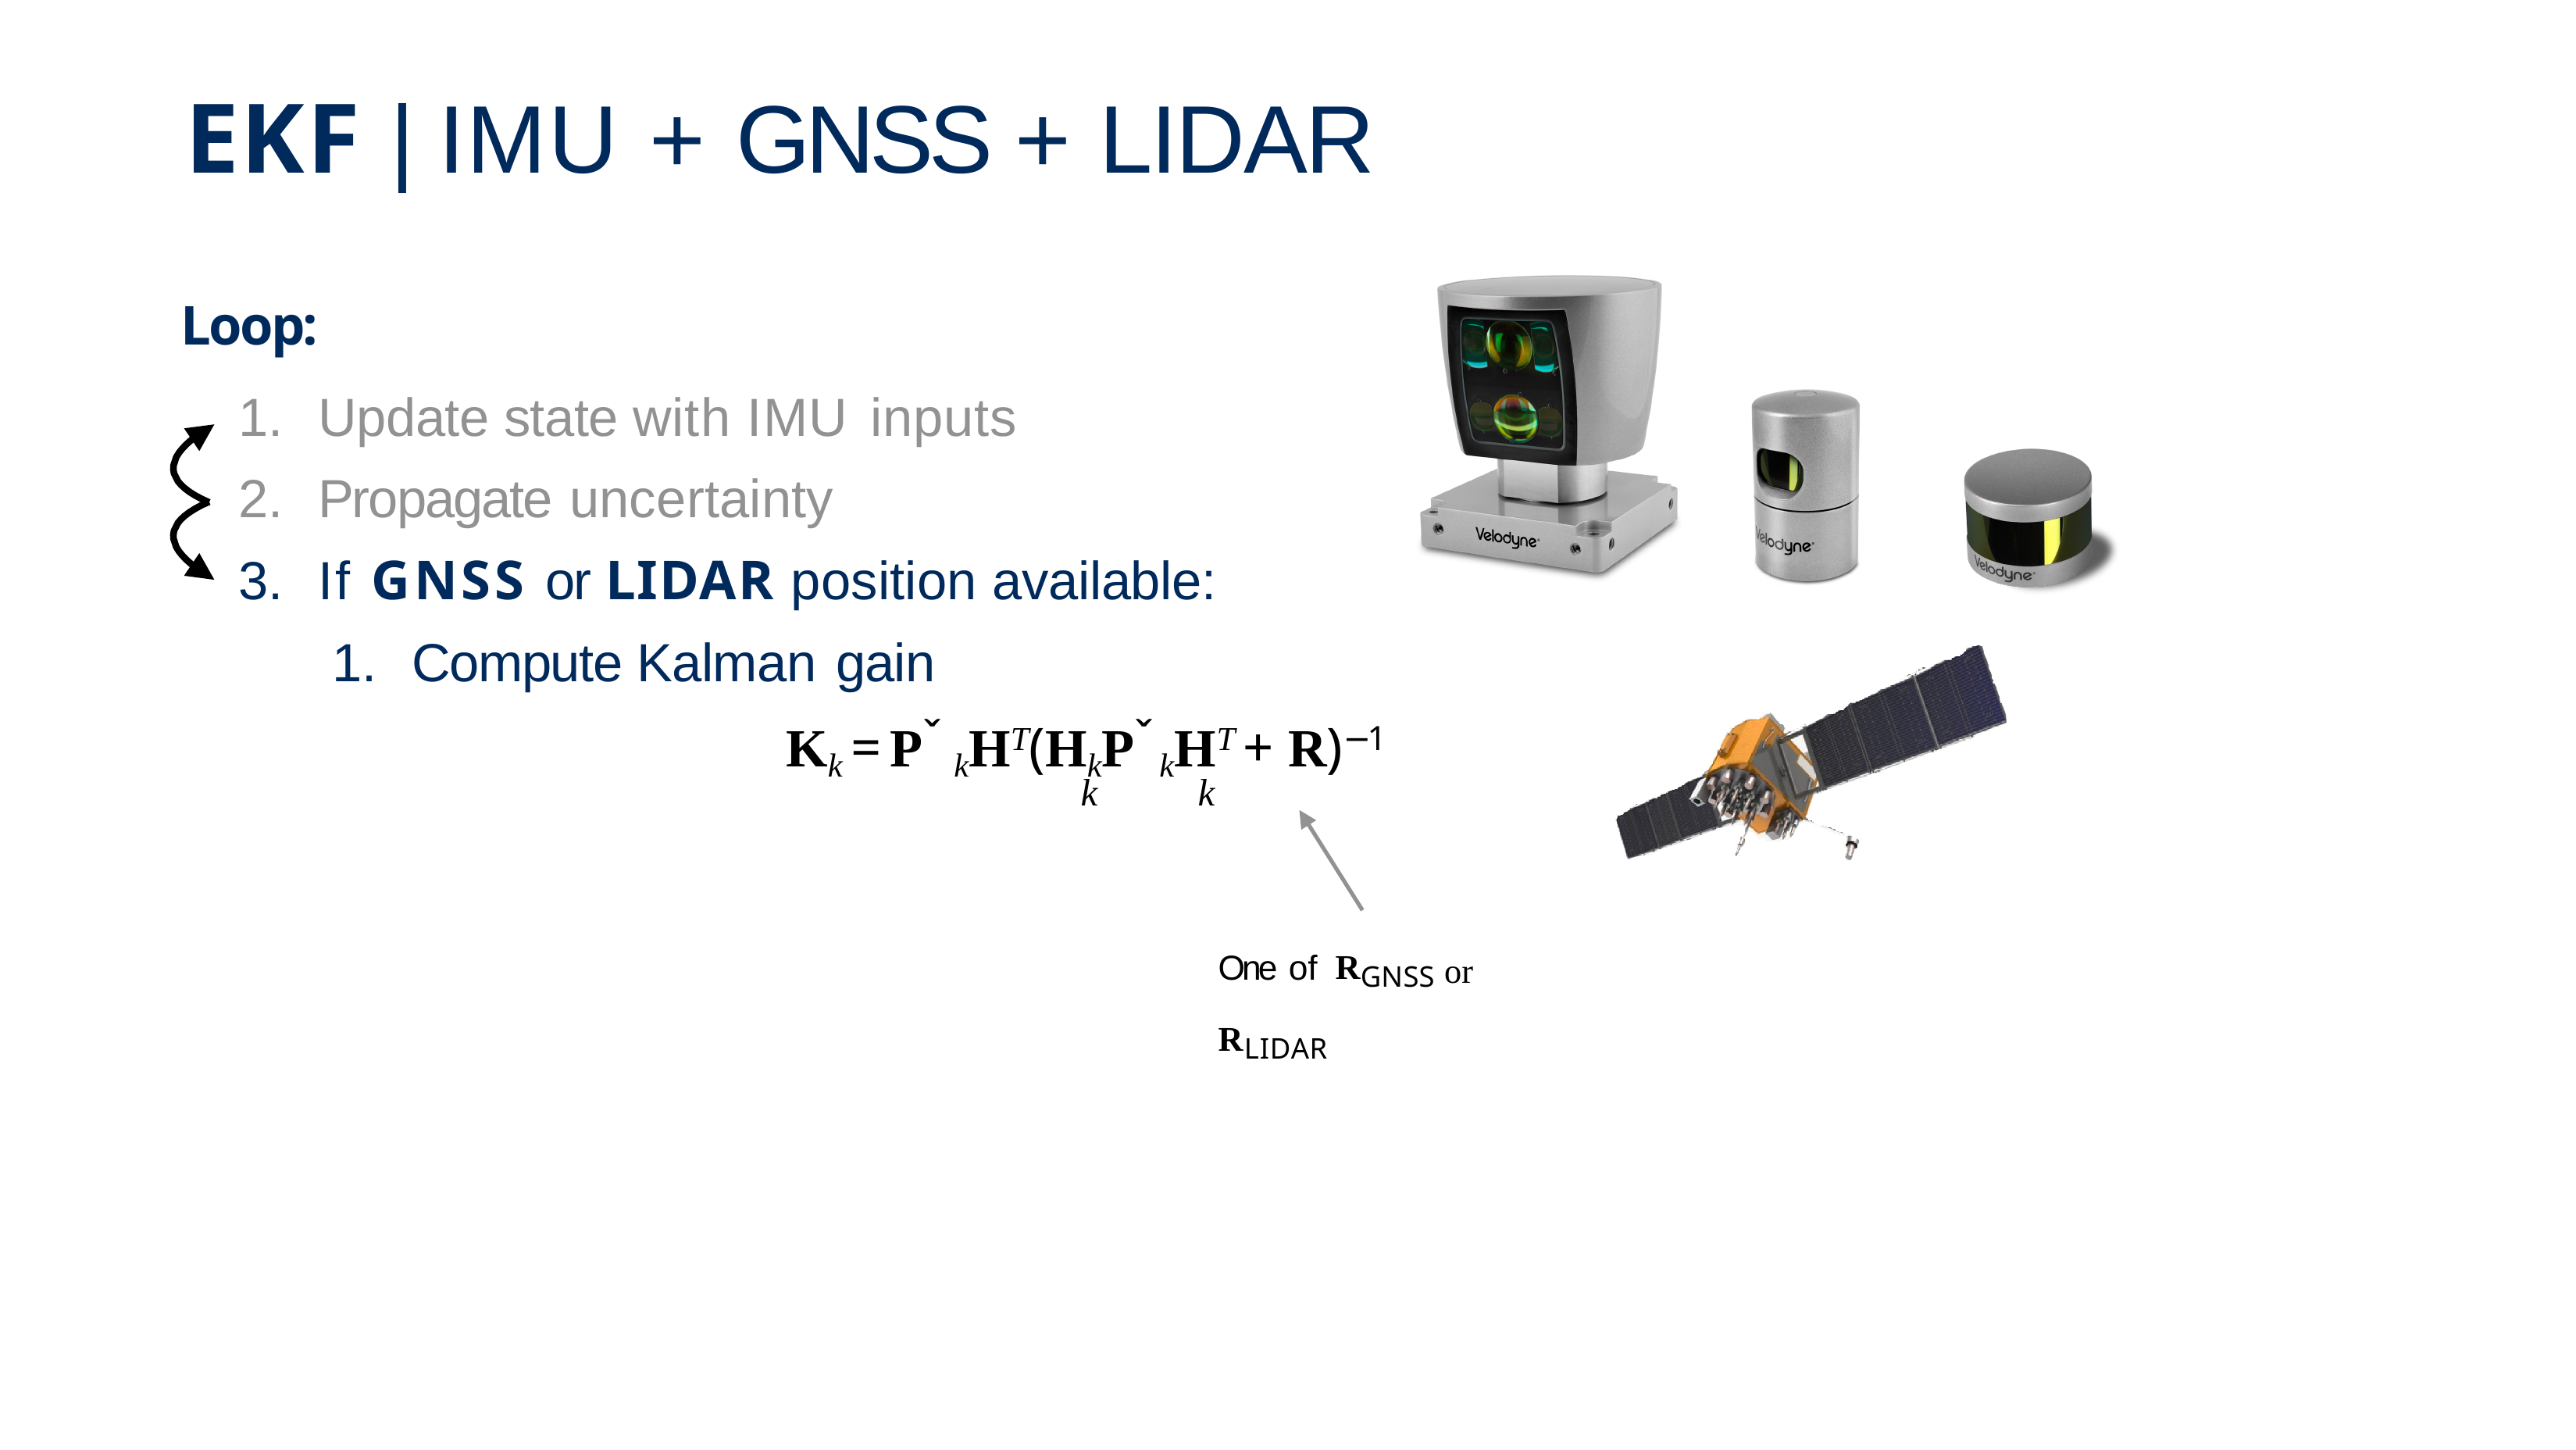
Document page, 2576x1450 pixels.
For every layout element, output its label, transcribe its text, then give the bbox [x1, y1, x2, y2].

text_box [1299, 809, 1365, 913]
text_box Loop: Update state with IMU inputs Propagate uncertainty If GNSS or LIDAR position available: Compute Kalman gain Kk = Pˇ kHT(HkPˇ kHT + R)−1 k k [177, 262, 1390, 813]
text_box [169, 423, 215, 580]
title EKF | IMU + GNSS + LIDAR [183, 74, 1387, 320]
text_box [1415, 275, 1683, 584]
text_box [1964, 448, 2121, 597]
text_box [1751, 389, 1861, 589]
text_box [1614, 644, 2007, 861]
text_box One of RGNSS or RLIDAR [1213, 925, 1636, 1071]
